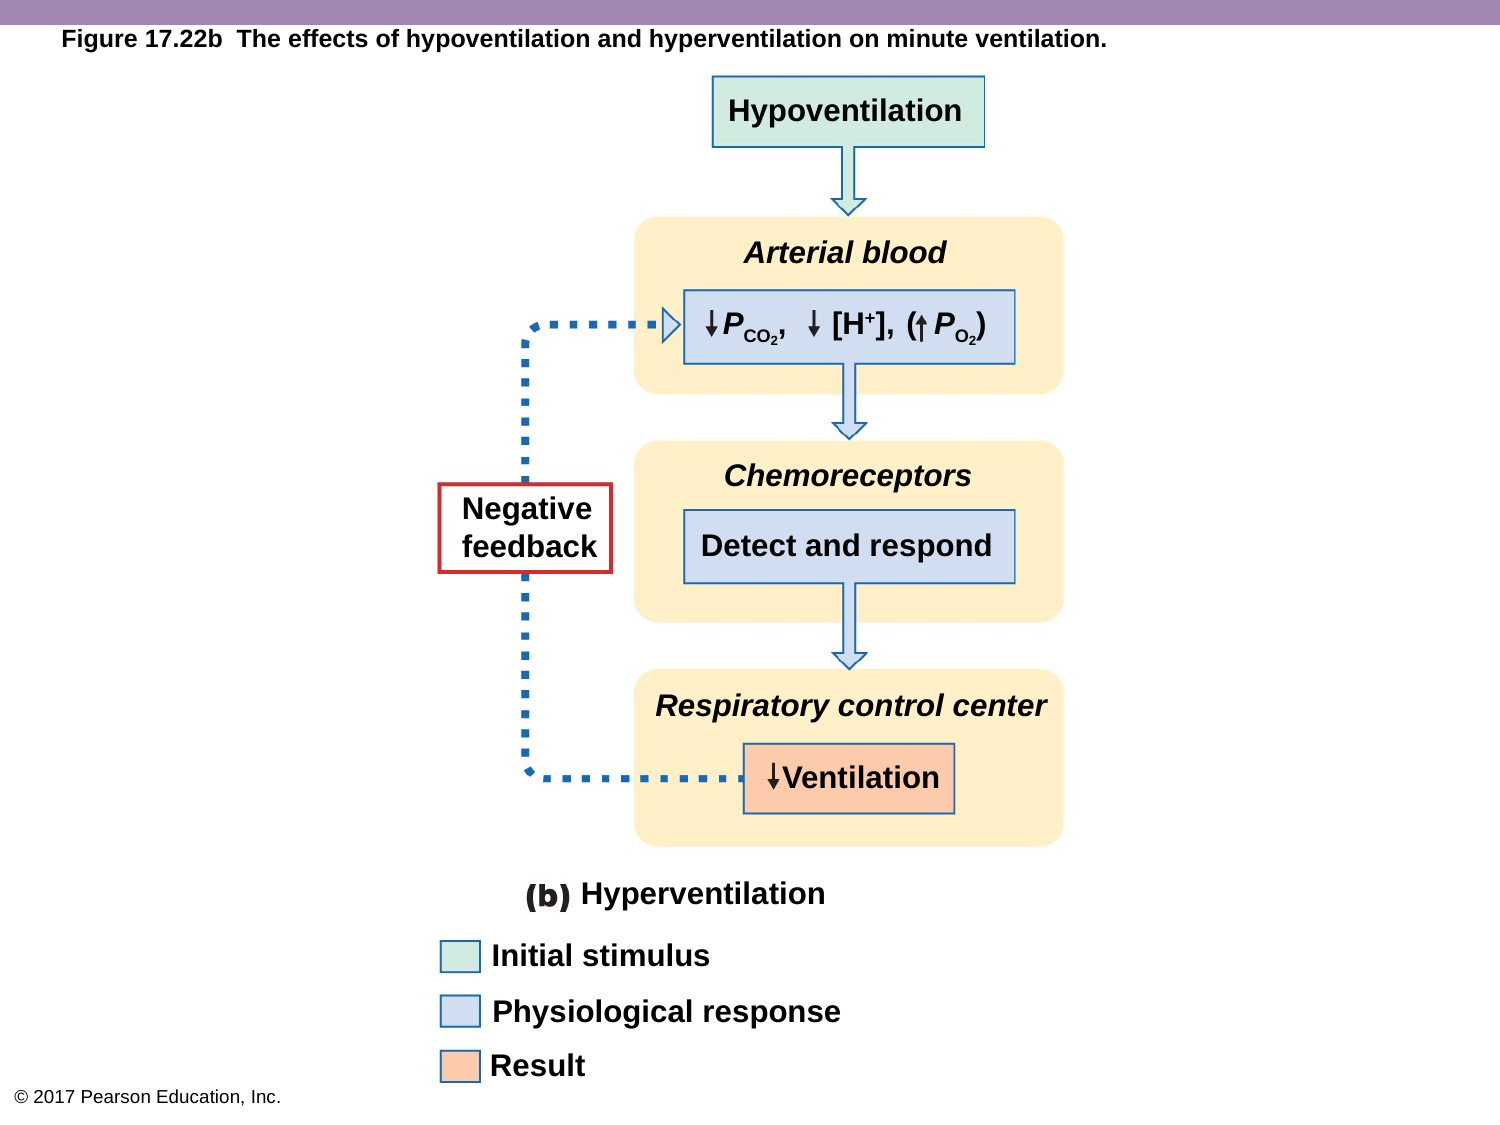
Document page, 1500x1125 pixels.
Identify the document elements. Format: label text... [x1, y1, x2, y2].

title Figure 17.22b The effects of hypoventilation and hyperventilation on minute ventilation. [46, 14, 1500, 61]
picture [427, 65, 1073, 1087]
